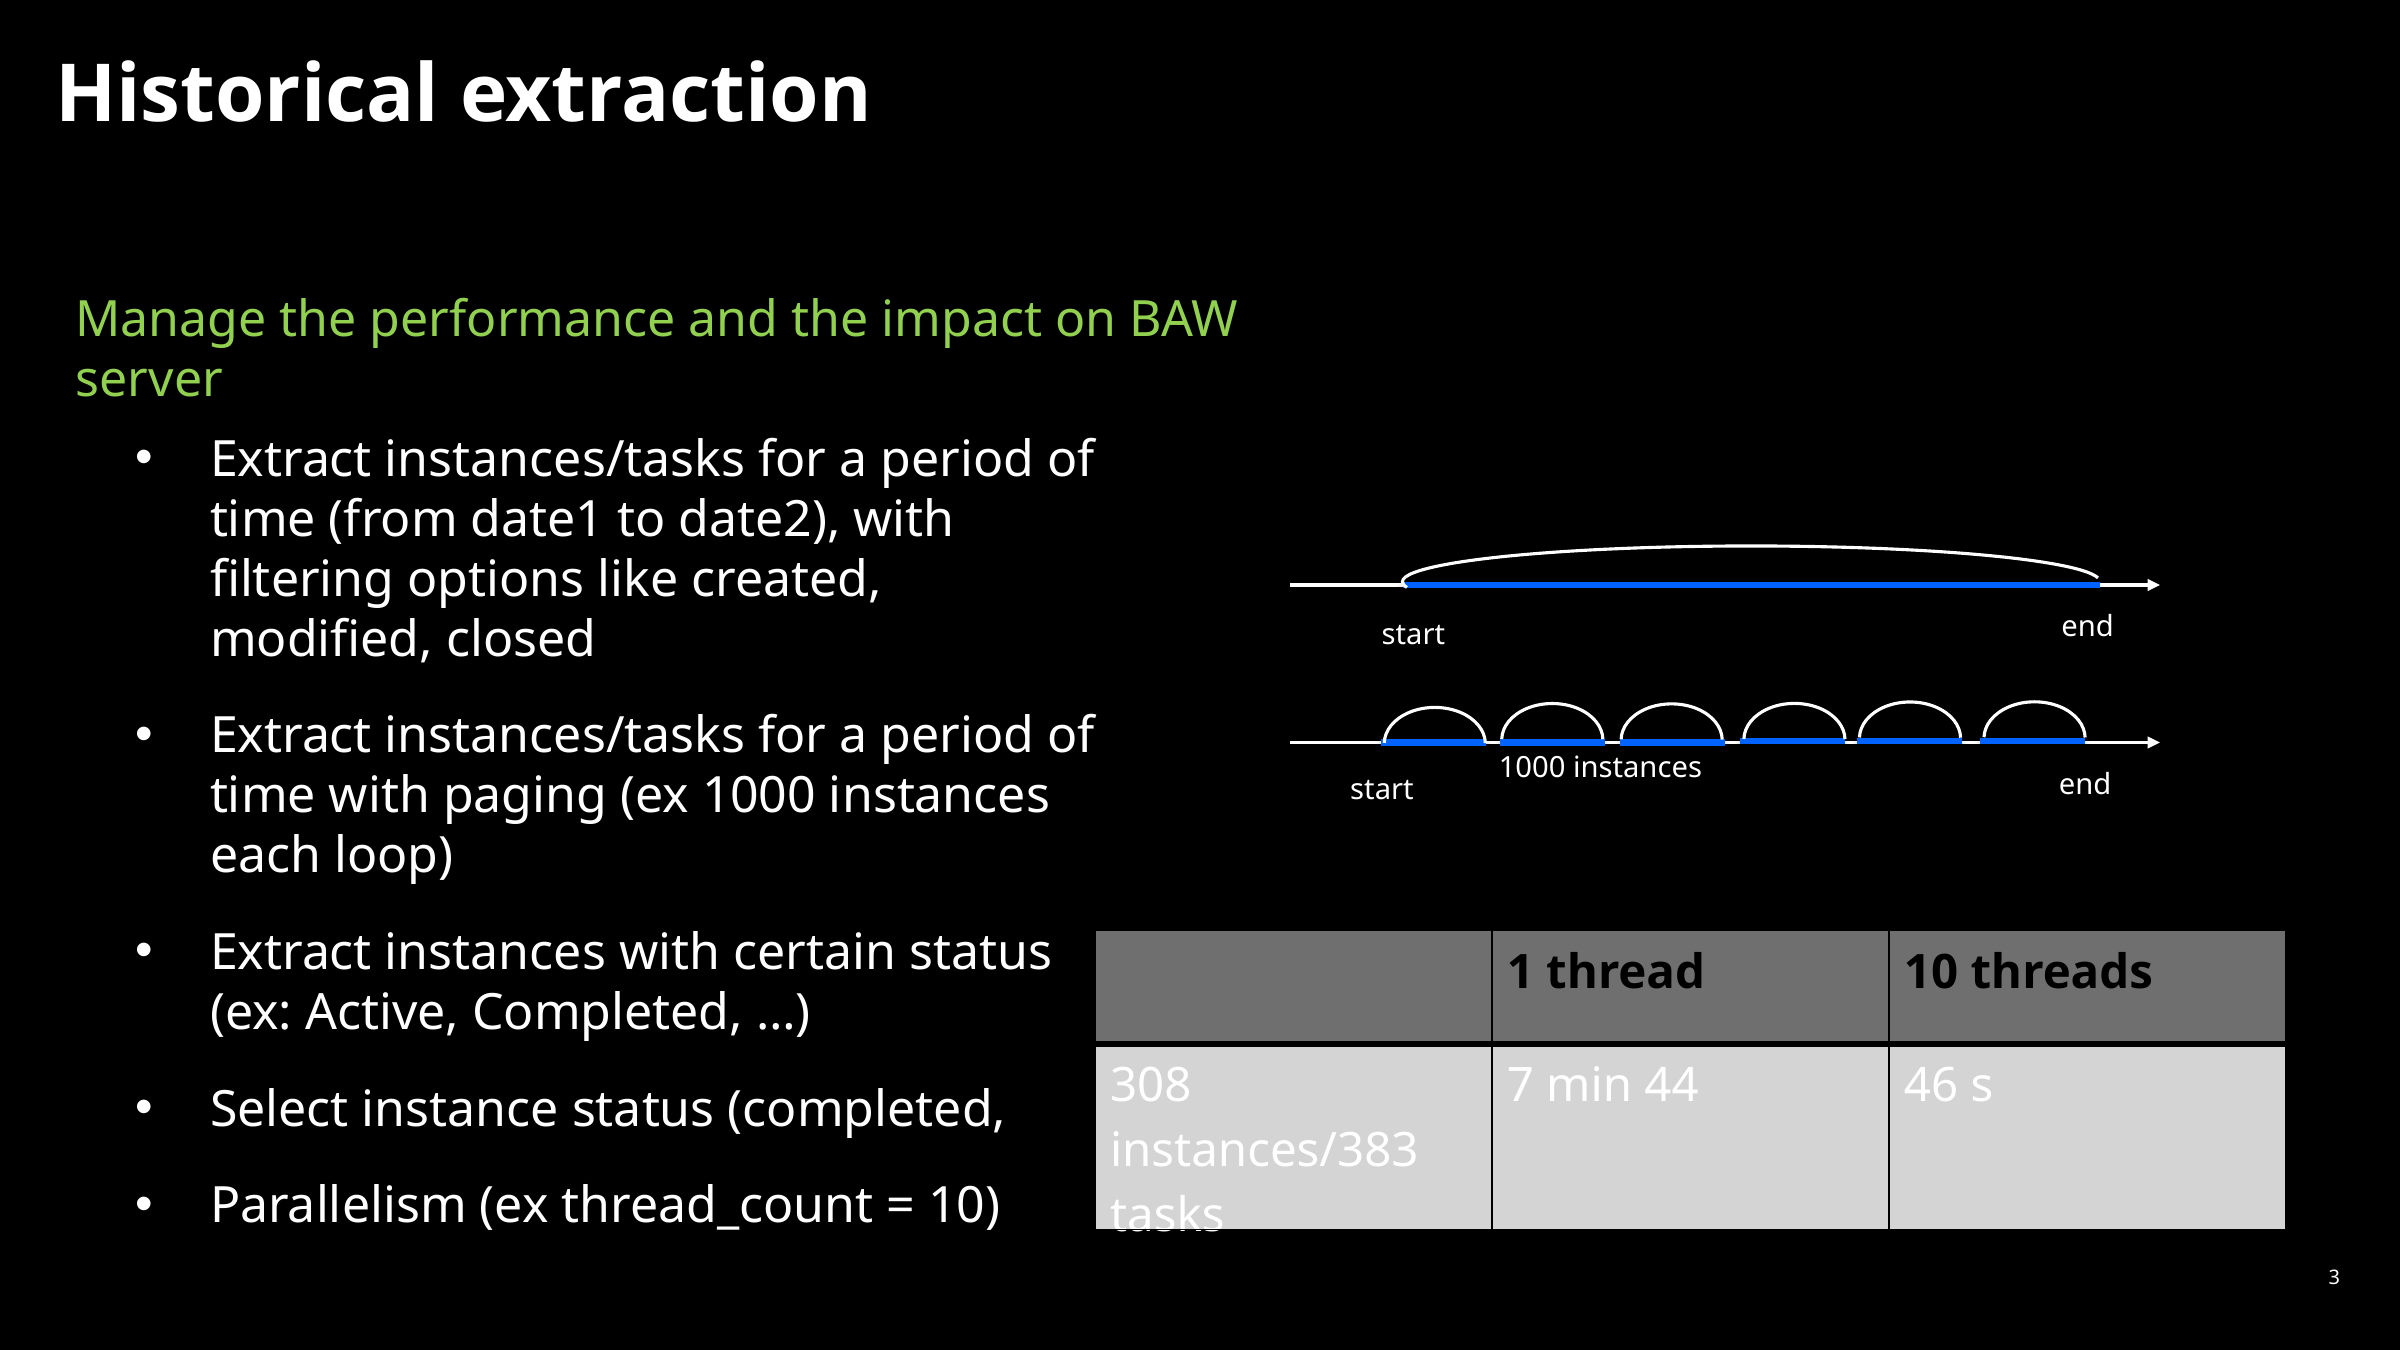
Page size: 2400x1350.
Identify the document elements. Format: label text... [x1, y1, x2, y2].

text_box [1401, 545, 2099, 583]
text_box [1983, 701, 2086, 739]
slide_number 3 [1860, 1256, 2340, 1301]
text_box [1858, 701, 1962, 739]
title Historical extraction [55, 52, 1605, 264]
list Extract instances/tasks for a period of time (from date1 to date2), with filtering options like created, modified, closed Extract instances/tasks for a period of time with paging (ex 1000 instances each loop) Extract instances with certain status (ex: Active, Completed, …) Select instance status (completed, Parallelism (ex thread_count = 10) [90, 414, 1095, 1120]
text_box start [1366, 607, 1460, 658]
text_box [1743, 702, 1846, 740]
table_cell 46 s [1890, 1047, 2285, 1229]
text_box Manage the performance and the impact on BAW server [60, 278, 1290, 414]
text_box end [2044, 758, 2127, 808]
text_box [1501, 702, 1604, 740]
table_header [1096, 931, 1491, 1041]
text_box start [1335, 762, 1429, 813]
table_cell 7 min 44 [1493, 1047, 1888, 1229]
table_cell 308 instances/383 tasks [1096, 1047, 1491, 1229]
table_header 1 thread [1493, 931, 1888, 1041]
text_box [1620, 703, 1723, 740]
text_box end [2046, 599, 2129, 650]
text_box [1383, 706, 1486, 740]
text_box 1000 instances [1483, 751, 1718, 791]
table_header 10 threads [1890, 931, 2285, 1041]
